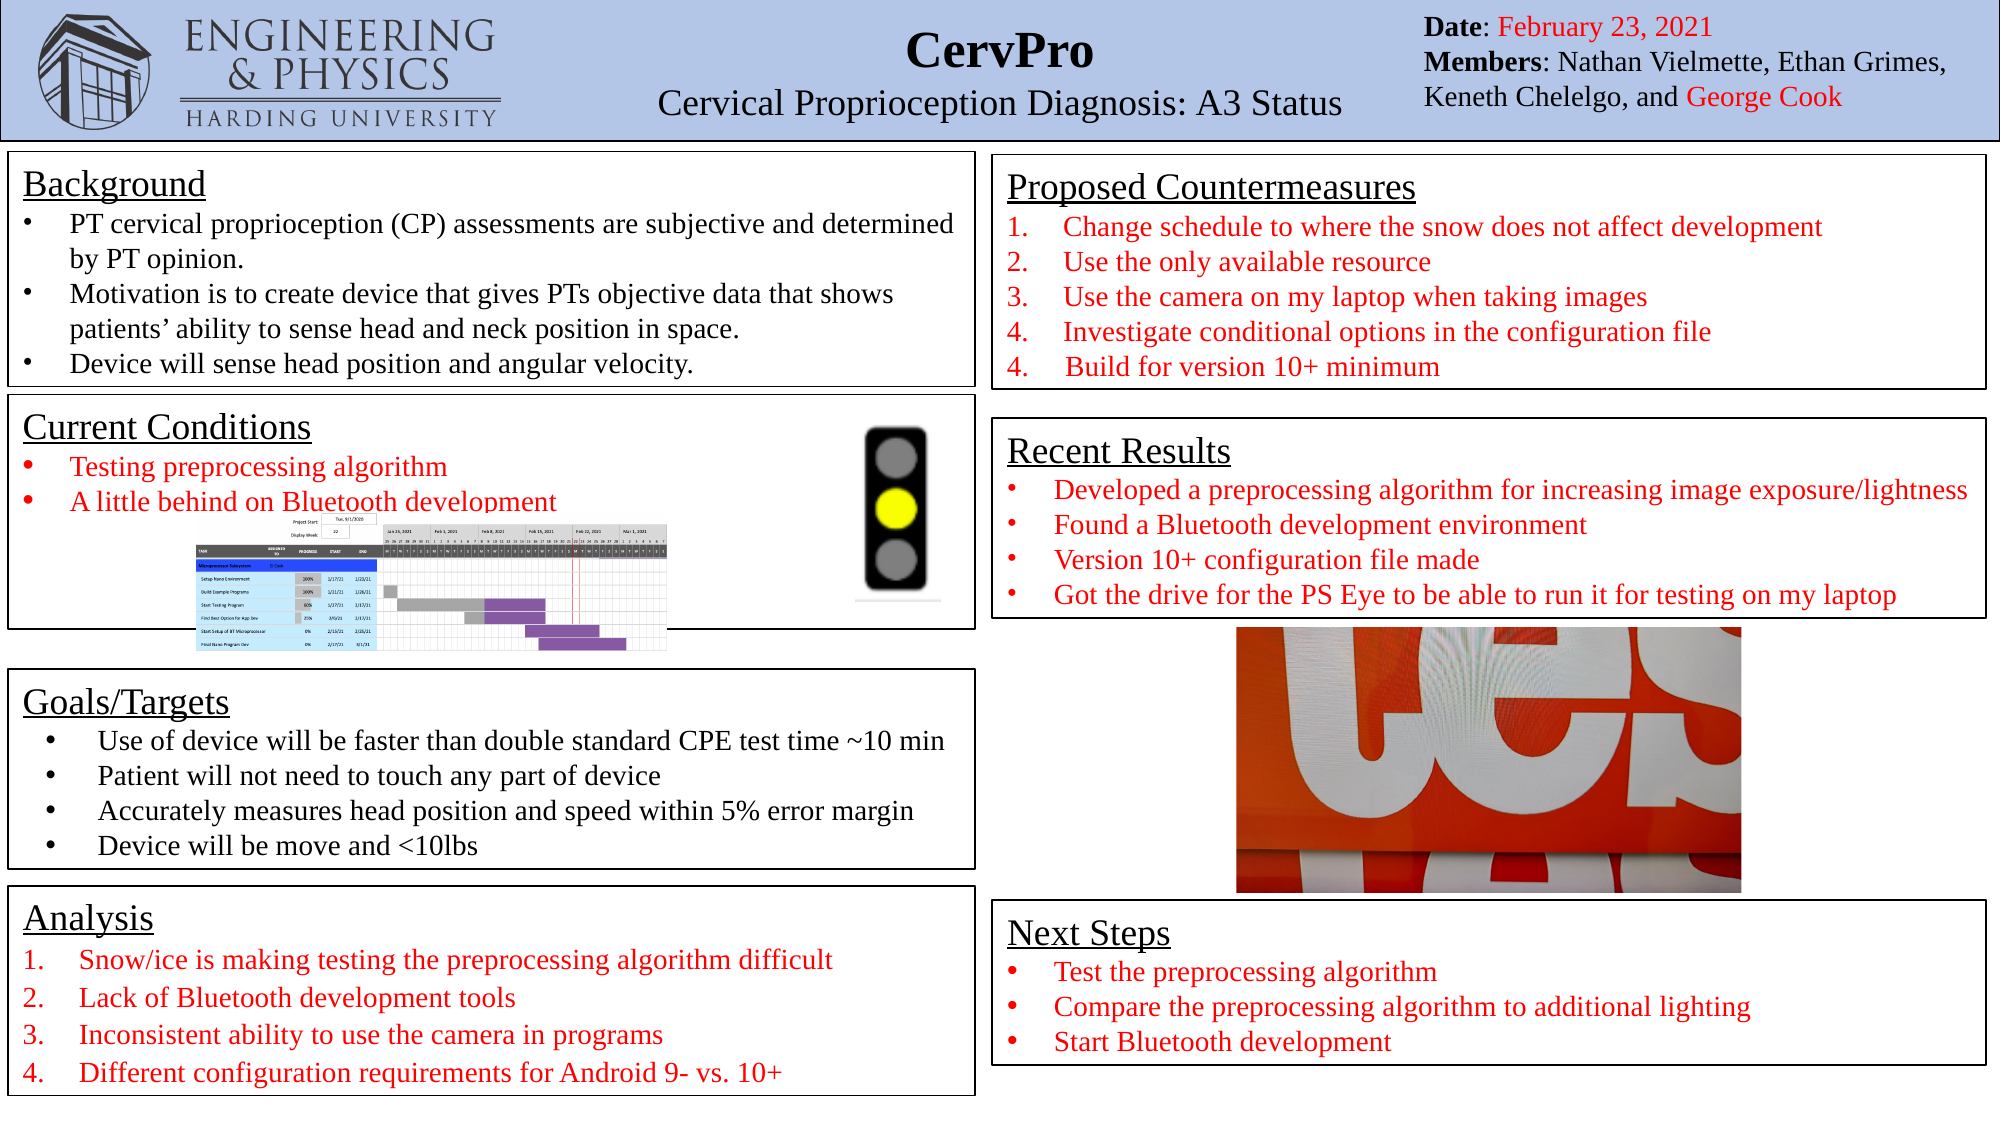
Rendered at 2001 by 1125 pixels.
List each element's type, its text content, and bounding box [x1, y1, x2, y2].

text_box Background PT cervical proprioception (CP) assessments are subjective and determined by PT opinion. Motivation is to create device that gives PTs objective data that shows patients’ ability to sense head and neck position in space. Device will sense head position and angular velocity. [7, 151, 976, 387]
picture [1236, 627, 1742, 893]
text_box Analysis Snow/ice is making testing the preprocessing algorithm difficult Lack of Bluetooth development tools Inconsistent ability to use the camera in programs Different configuration requirements for Android 9- vs. 10+ [7, 885, 976, 1096]
text_box Proposed Countermeasures Change schedule to where the snow does not affect development Use the only available resource Use the camera on my laptop when taking images Investigate conditional options in the configuration file 4. Build for version 10+ minimum [991, 154, 1986, 390]
picture [196, 512, 667, 651]
picture [855, 424, 942, 602]
text_box Next Steps Test the preprocessing algorithm Compare the preprocessing algorithm to additional lighting Start Bluetooth development [992, 900, 1987, 1065]
text_box Goals/Targets Use of device will be faster than double standard CPE test time ~10 min Patient will not need to touch any part of device Accurately measures head position and speed within 5% error margin Device will be move and <10lbs [7, 669, 976, 869]
text_box Current Conditions Testing preprocessing algorithm A little behind on Bluetooth development [7, 394, 976, 630]
text_box Date: February 23, 2021 Members: Nathan Vielmette, Ethan Grimes, Keneth Chelelgo, and George Cook [1408, 0, 1989, 120]
text_box CervPro Cervical Proprioception Diagnosis: A3 Status [0, 0, 2000, 142]
picture [38, 14, 501, 130]
text_box Recent Results Developed a preprocessing algorithm for increasing image exposure/lightness Found a Bluetooth development environment Version 10+ configuration file made Got the drive for the PS Eye to be able to run it for testing on my laptop [991, 418, 1986, 618]
